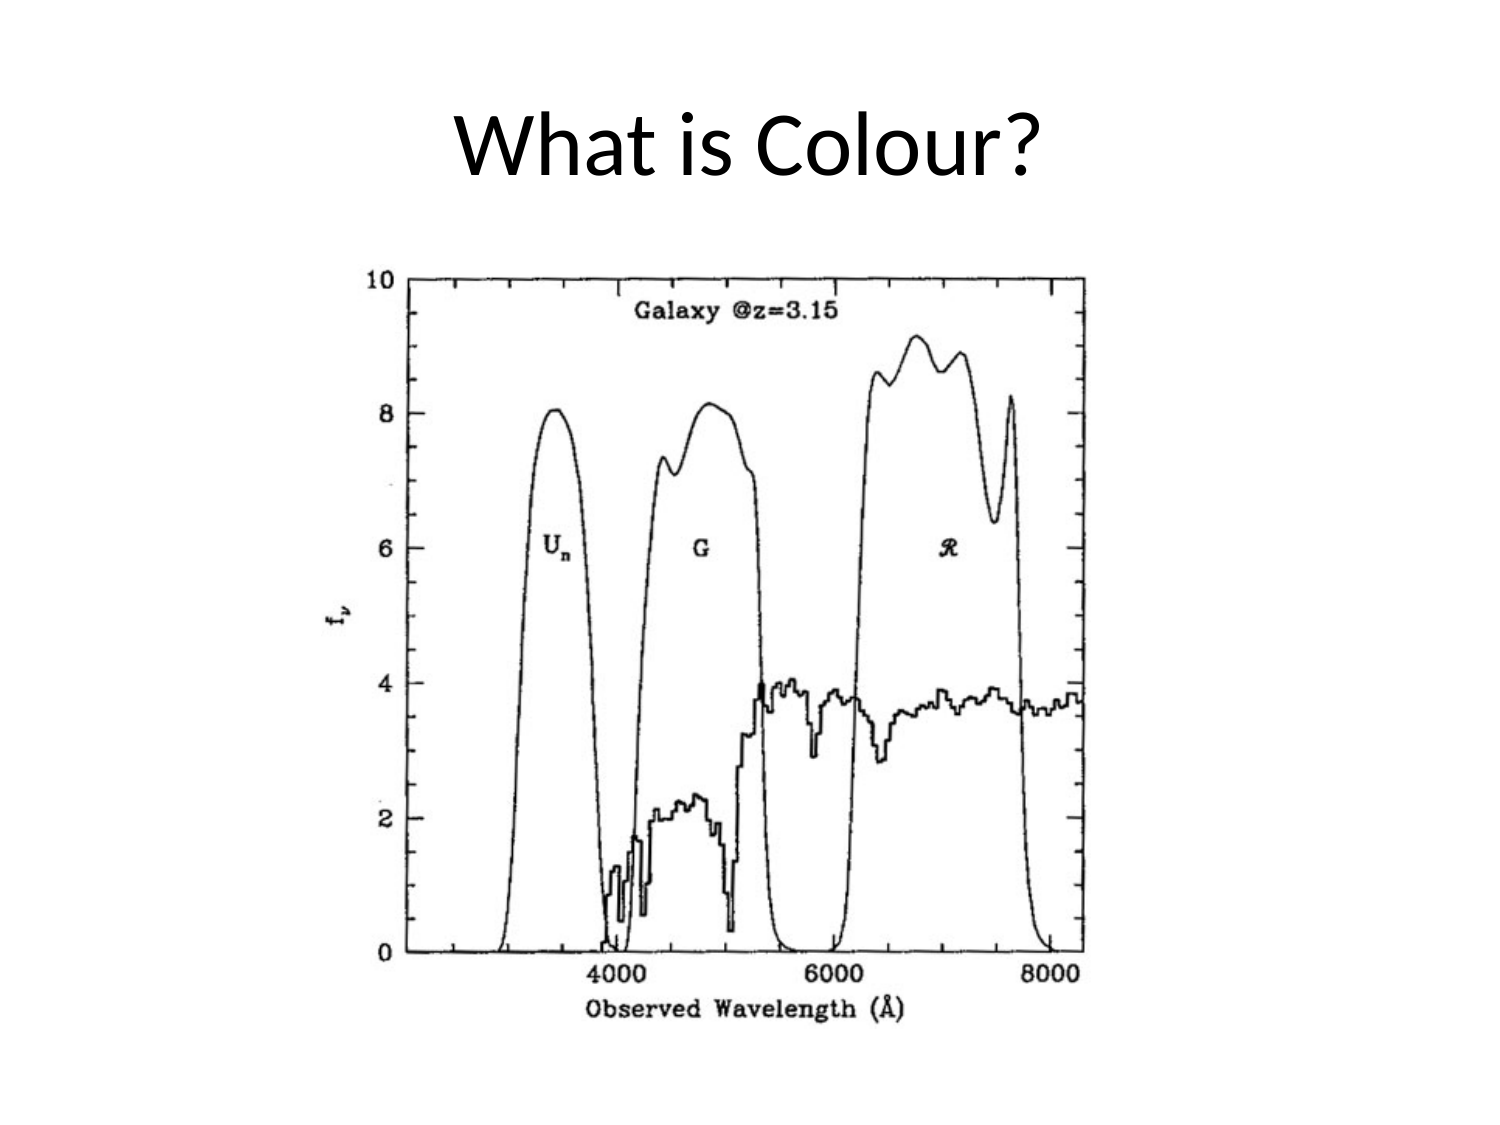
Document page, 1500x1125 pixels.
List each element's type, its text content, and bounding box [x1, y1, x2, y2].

title What is Colour? [75, 45, 1425, 233]
picture [321, 264, 1094, 1029]
